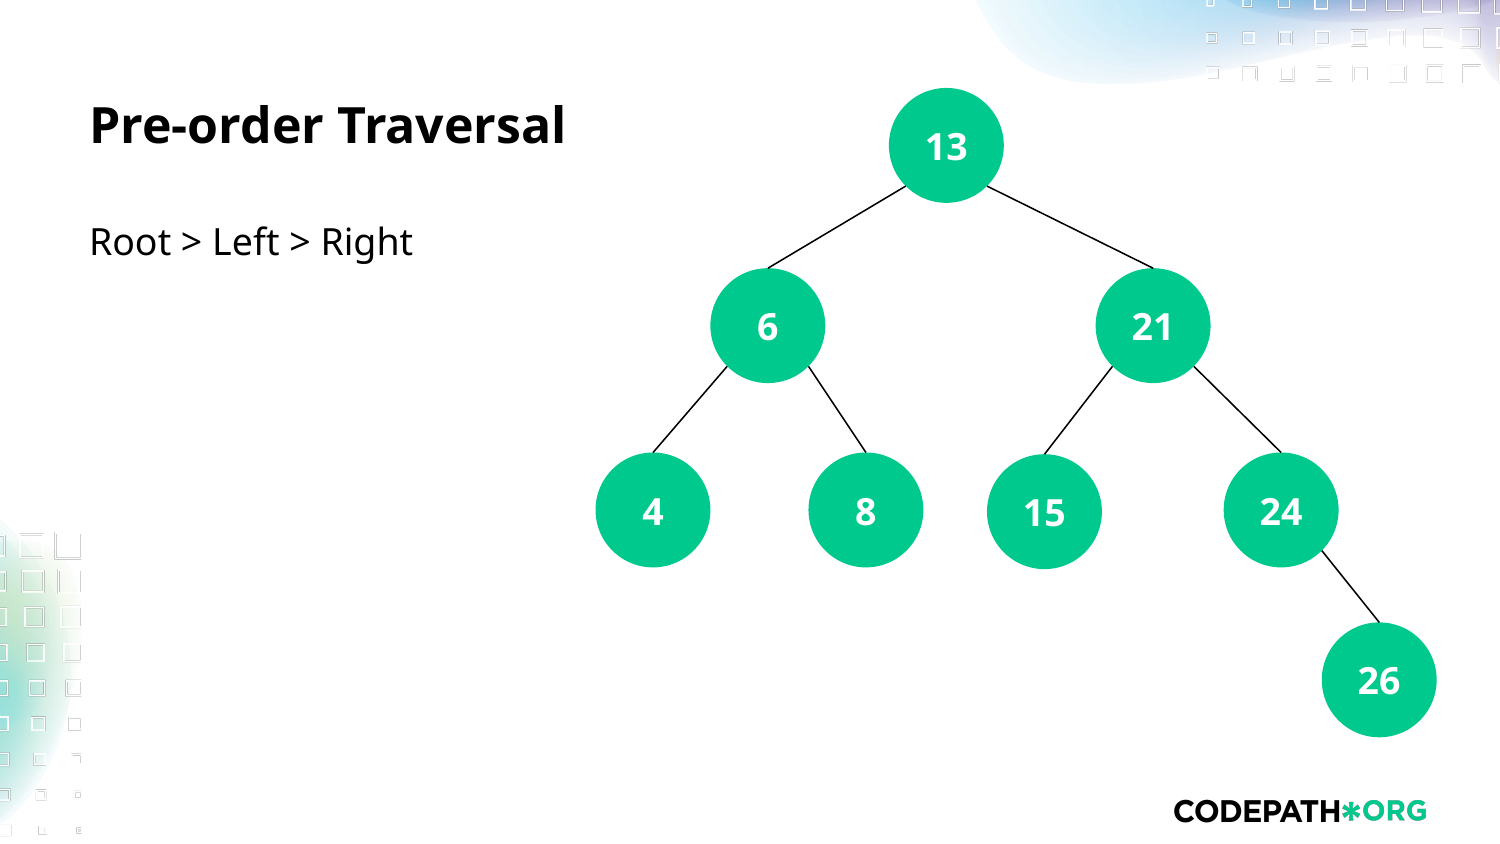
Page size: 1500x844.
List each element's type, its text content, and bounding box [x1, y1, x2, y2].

text_box 4 [595, 452, 711, 568]
text_box Root > Left > Right [74, 202, 504, 278]
picture [950, 0, 1500, 96]
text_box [652, 365, 728, 453]
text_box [1321, 550, 1380, 623]
picture [1173, 799, 1427, 823]
text_box 8 [808, 452, 924, 568]
text_box 6 [710, 268, 826, 384]
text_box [767, 185, 906, 269]
text_box 13 [888, 87, 1004, 203]
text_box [986, 185, 1154, 269]
title Pre-order Traversal [74, 78, 1426, 173]
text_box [1044, 366, 1113, 455]
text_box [808, 365, 867, 453]
text_box 26 [1321, 622, 1437, 738]
text_box 21 [1095, 268, 1211, 384]
text_box 24 [1223, 452, 1339, 568]
picture [0, 451, 166, 844]
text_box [1193, 365, 1282, 453]
text_box 15 [986, 454, 1102, 570]
